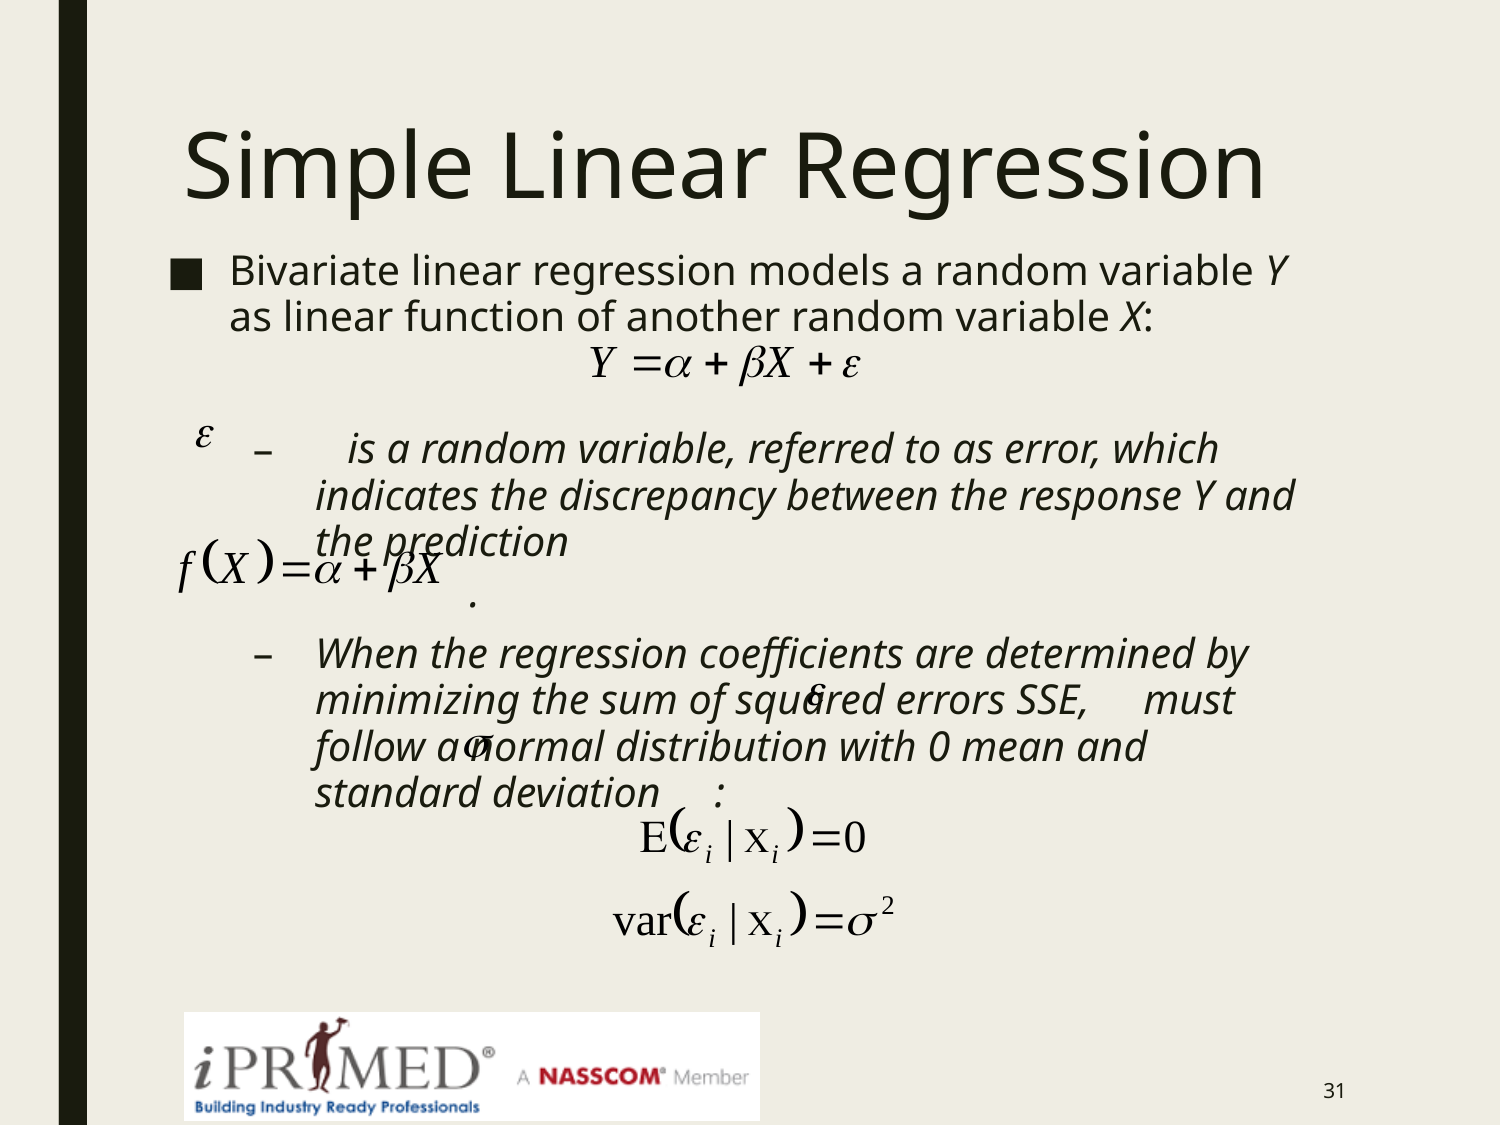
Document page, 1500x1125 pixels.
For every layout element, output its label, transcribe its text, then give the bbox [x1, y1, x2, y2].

slide_number 30 [1165, 1058, 1362, 1125]
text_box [187, 416, 227, 459]
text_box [633, 805, 875, 875]
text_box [457, 726, 504, 769]
picture [184, 1012, 760, 1121]
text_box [162, 537, 458, 603]
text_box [605, 885, 904, 959]
title Simple Linear Regression [168, 112, 1351, 357]
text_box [799, 674, 839, 718]
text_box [583, 335, 875, 397]
list Bivariate linear regression models a random variable Y as linear function of another random variable X: is a random variable, referred to as error, which indicates the discrepancy between the response Y and the prediction . When the regression coefficients are determined by minimizing the sum of squared errors SSE, must follow a normal distribution with 0 mean and standard deviation : [151, 240, 1333, 829]
